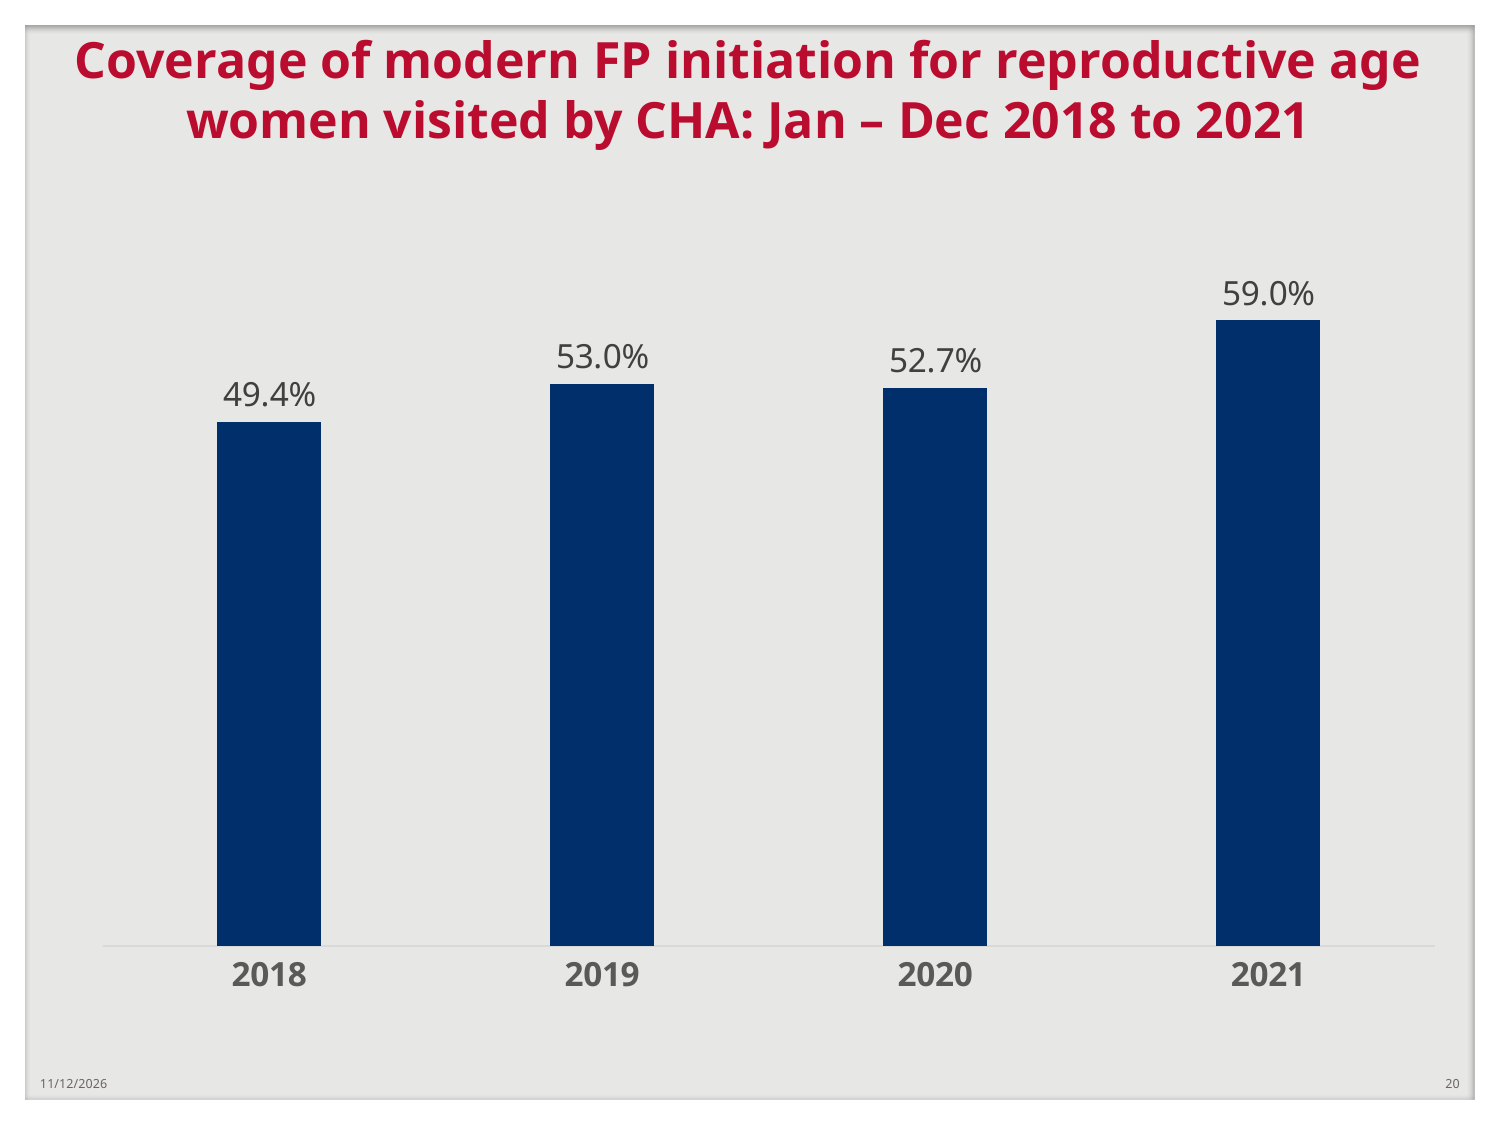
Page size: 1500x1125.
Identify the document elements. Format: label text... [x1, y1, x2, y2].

chart [74, 187, 1463, 1013]
slide_number 20 [1125, 1069, 1475, 1100]
title Coverage of modern FP initiation for reproductive age women visited by CHA: Jan – Dec 2018 to 2021 [23, 19, 1474, 156]
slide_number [24, 1069, 375, 1100]
